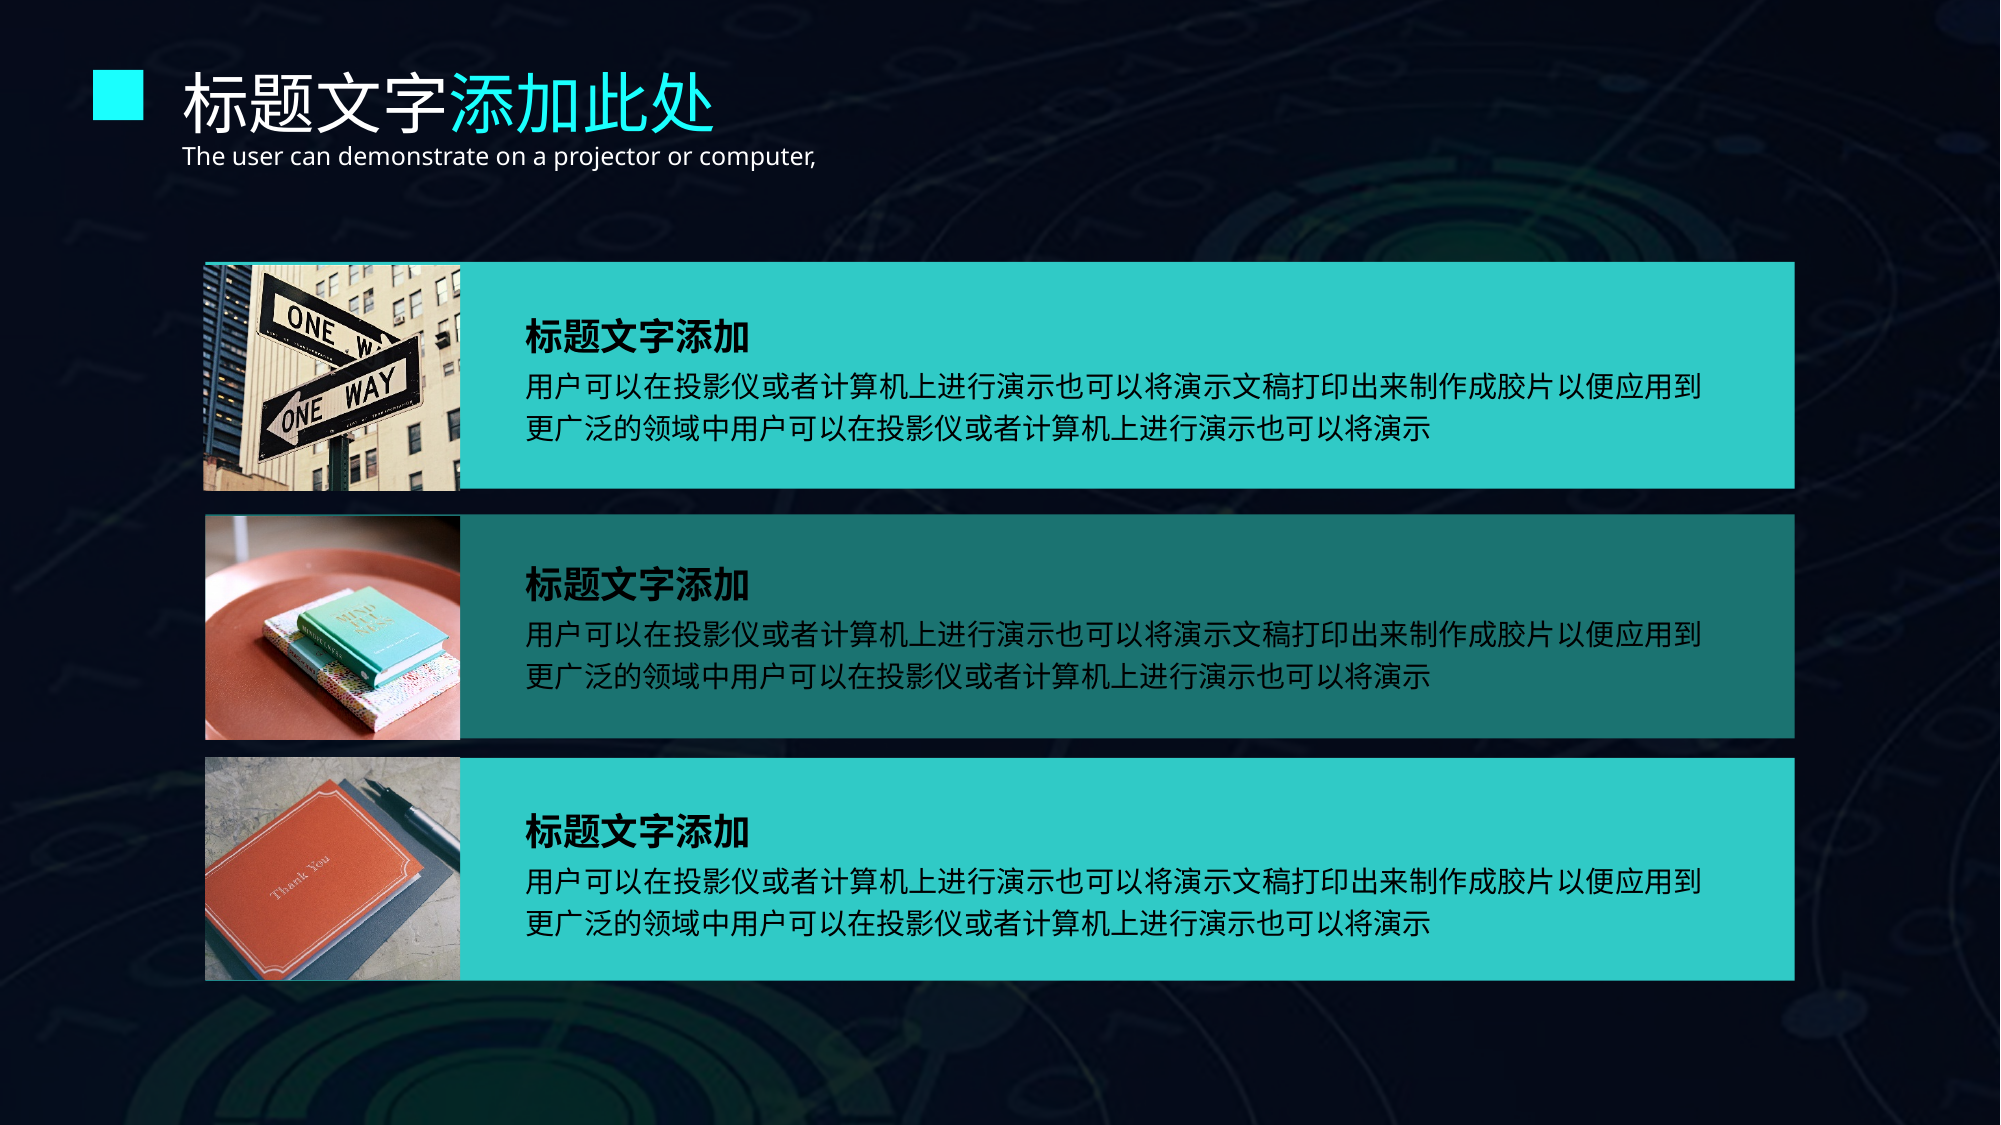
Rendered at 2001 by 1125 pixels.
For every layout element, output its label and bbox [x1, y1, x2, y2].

text_box [204, 513, 1796, 739]
text_box [204, 261, 1796, 490]
picture [205, 516, 461, 740]
text_box [167, 54, 1161, 176]
text_box [510, 791, 1720, 946]
picture [203, 265, 461, 491]
text_box [92, 69, 144, 121]
text_box [204, 757, 1796, 982]
text_box [510, 296, 1720, 451]
text_box [510, 544, 1720, 699]
picture [205, 757, 461, 980]
